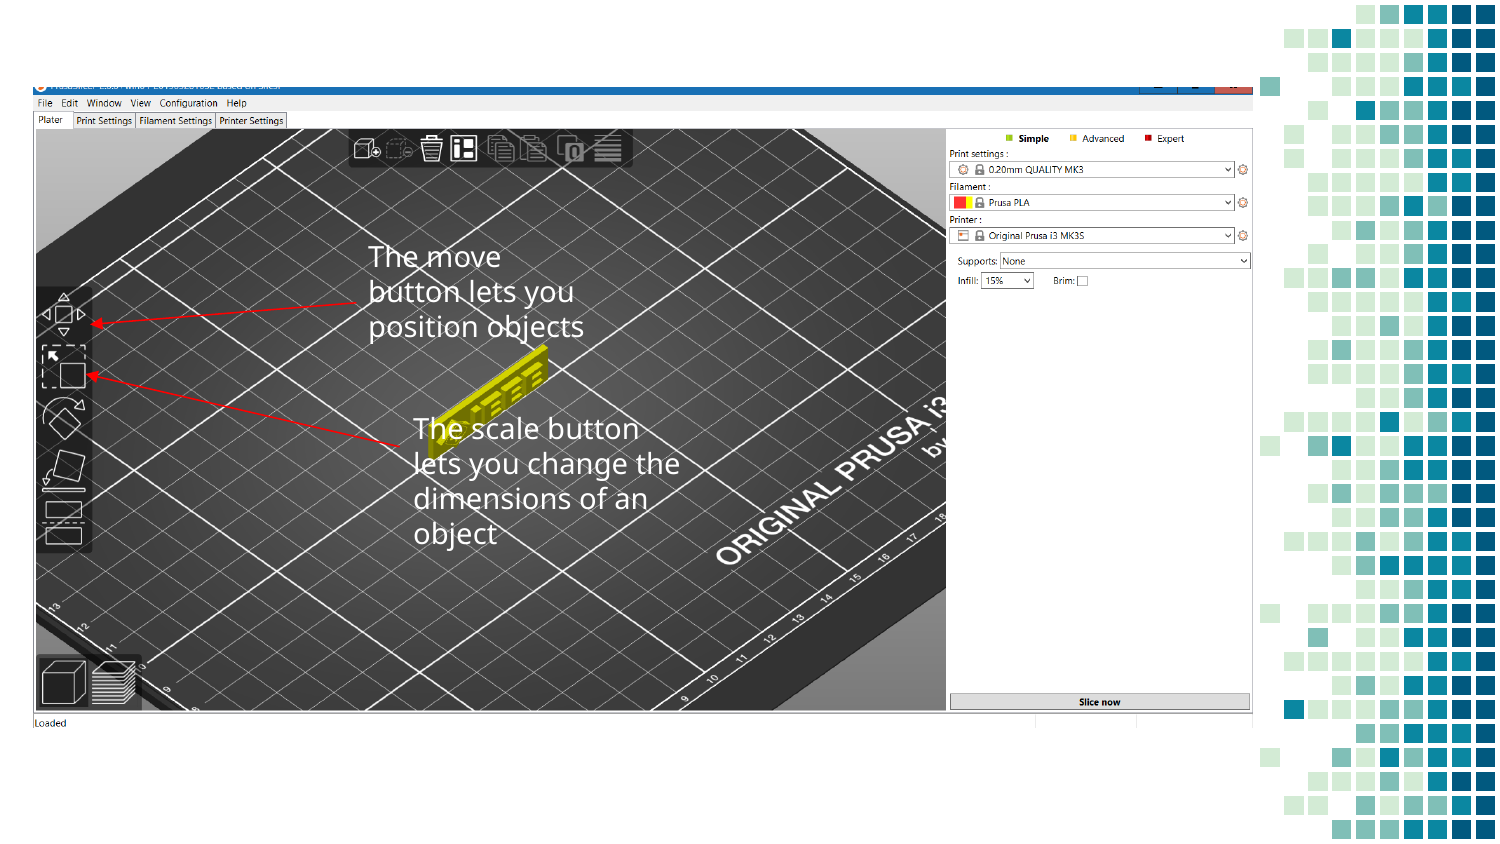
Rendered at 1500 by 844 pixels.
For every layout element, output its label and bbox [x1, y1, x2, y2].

text_box [85, 373, 400, 448]
text_box [89, 302, 357, 325]
picture [32, 86, 1253, 729]
